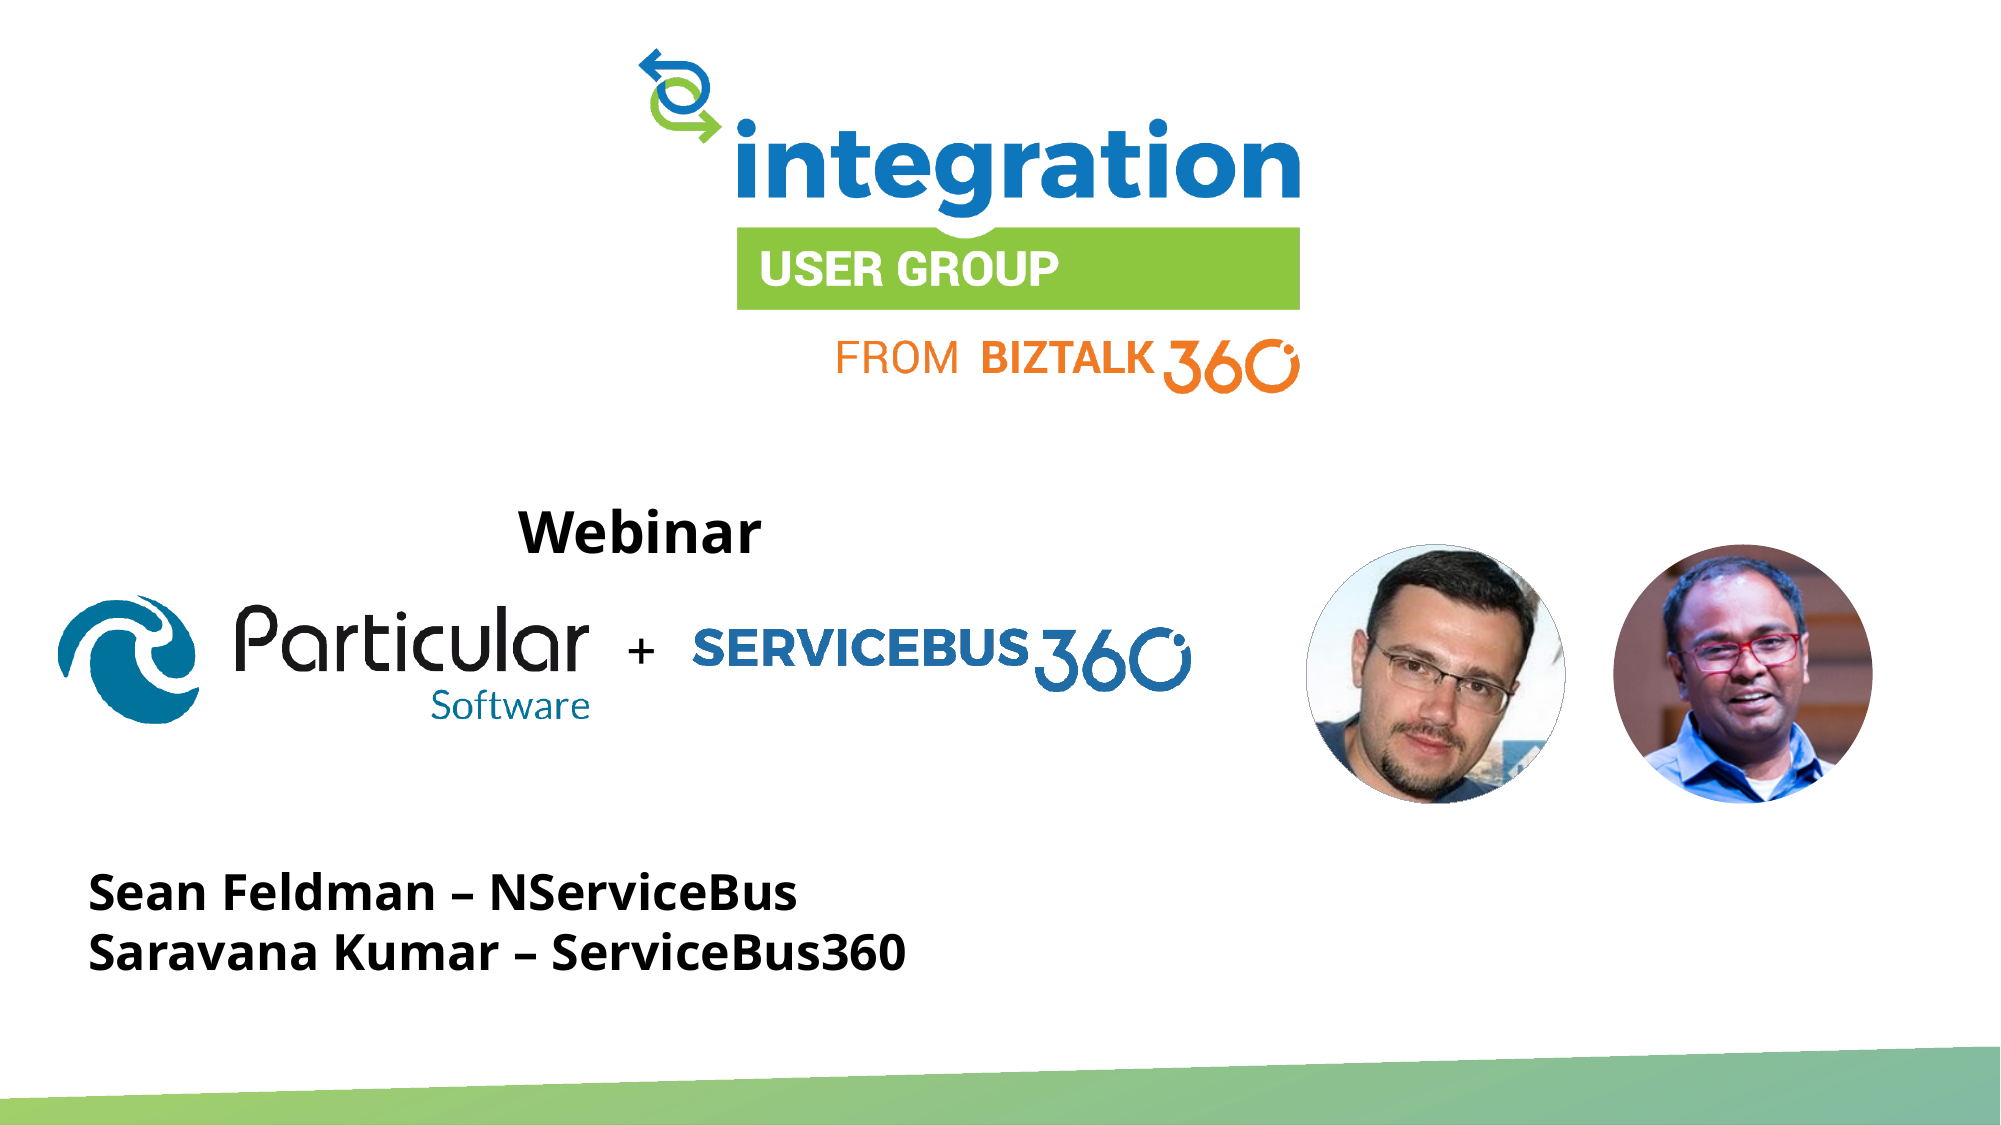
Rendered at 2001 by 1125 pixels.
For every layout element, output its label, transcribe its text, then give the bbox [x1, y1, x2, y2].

text_box Sean Feldman – NServiceBus Saravana Kumar – ServiceBus360 [73, 852, 986, 988]
picture [1613, 544, 1873, 804]
text_box Webinar [485, 488, 797, 573]
picture [1305, 544, 1566, 804]
picture [605, 22, 1334, 419]
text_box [58, 595, 1191, 724]
